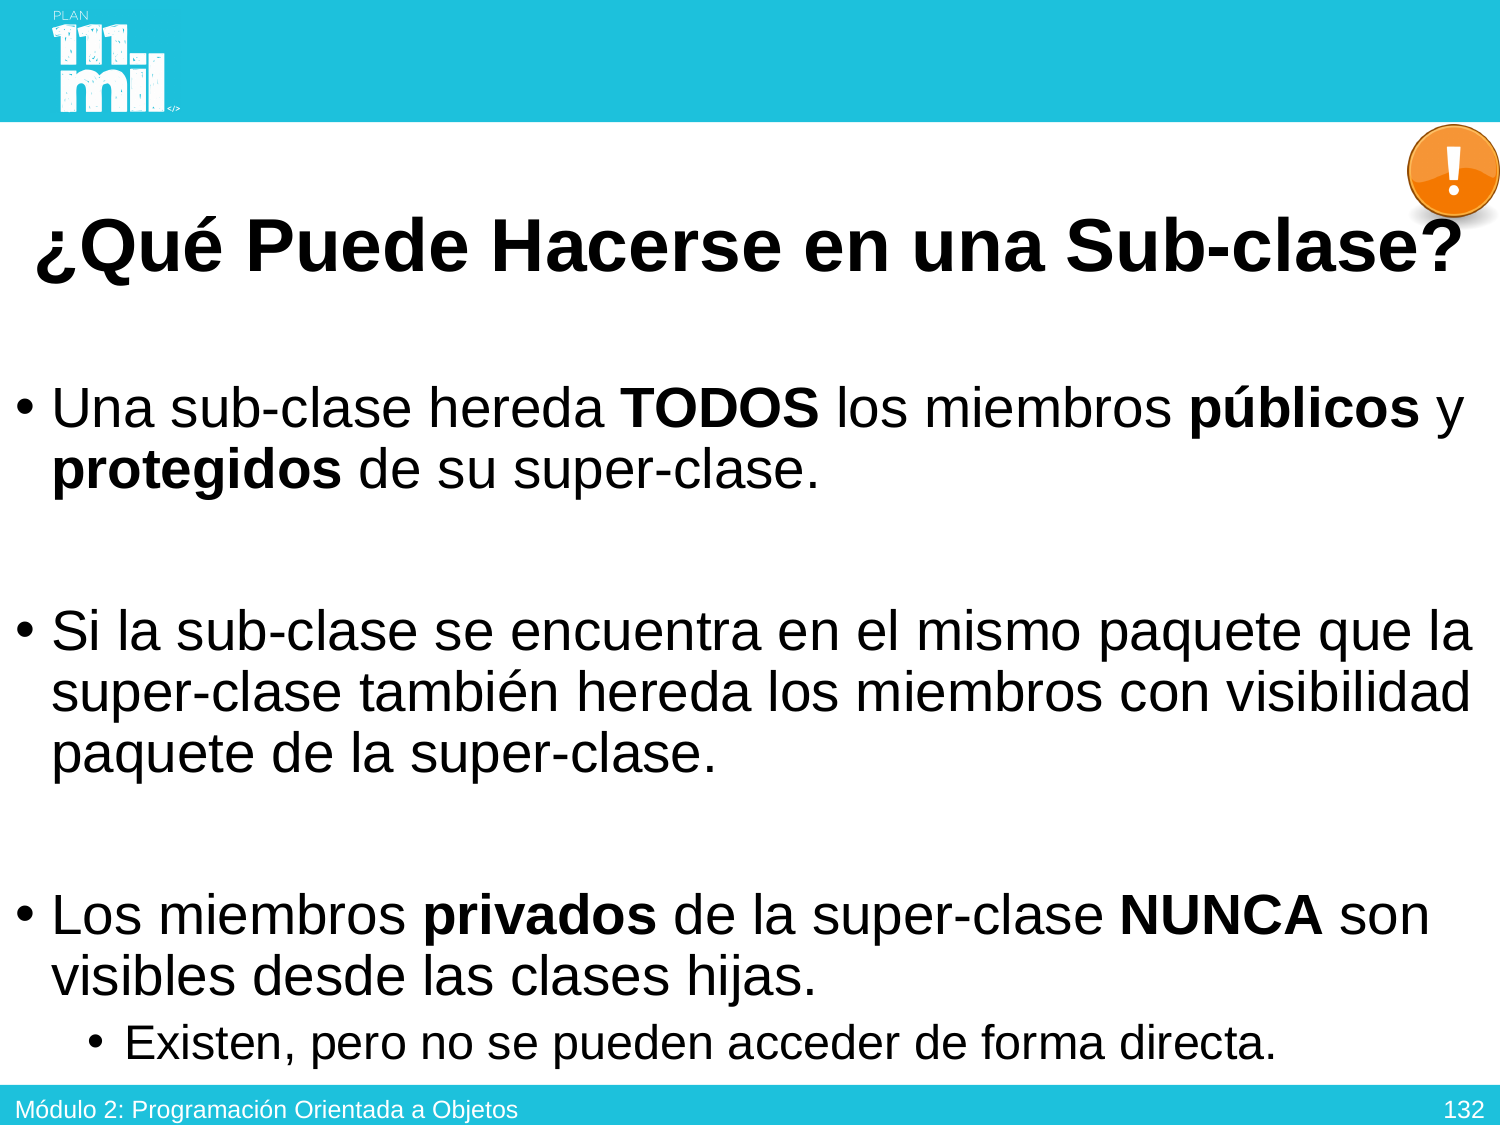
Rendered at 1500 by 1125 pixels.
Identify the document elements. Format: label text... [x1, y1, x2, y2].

list Una sub-clase hereda TODOS los miembros públicos y protegidos de su super-clase. Si la sub-clase se encuentra en el mismo paquete que la super-clase también hereda los miembros con visibilidad paquete de la super-clase. Los miembros privados de la super-clase NUNCA son visibles desde las clases hijas. Existen, pero no se pueden acceder de forma directa. [0, 370, 1500, 1085]
footer Módulo 2: Programación Orientada a Objetos [0, 1078, 560, 1125]
slide_number 131 [1162, 1078, 1500, 1125]
picture [1407, 124, 1500, 231]
title ¿Qué Puede Hacerse en una Sub-clase? [0, 147, 1500, 348]
